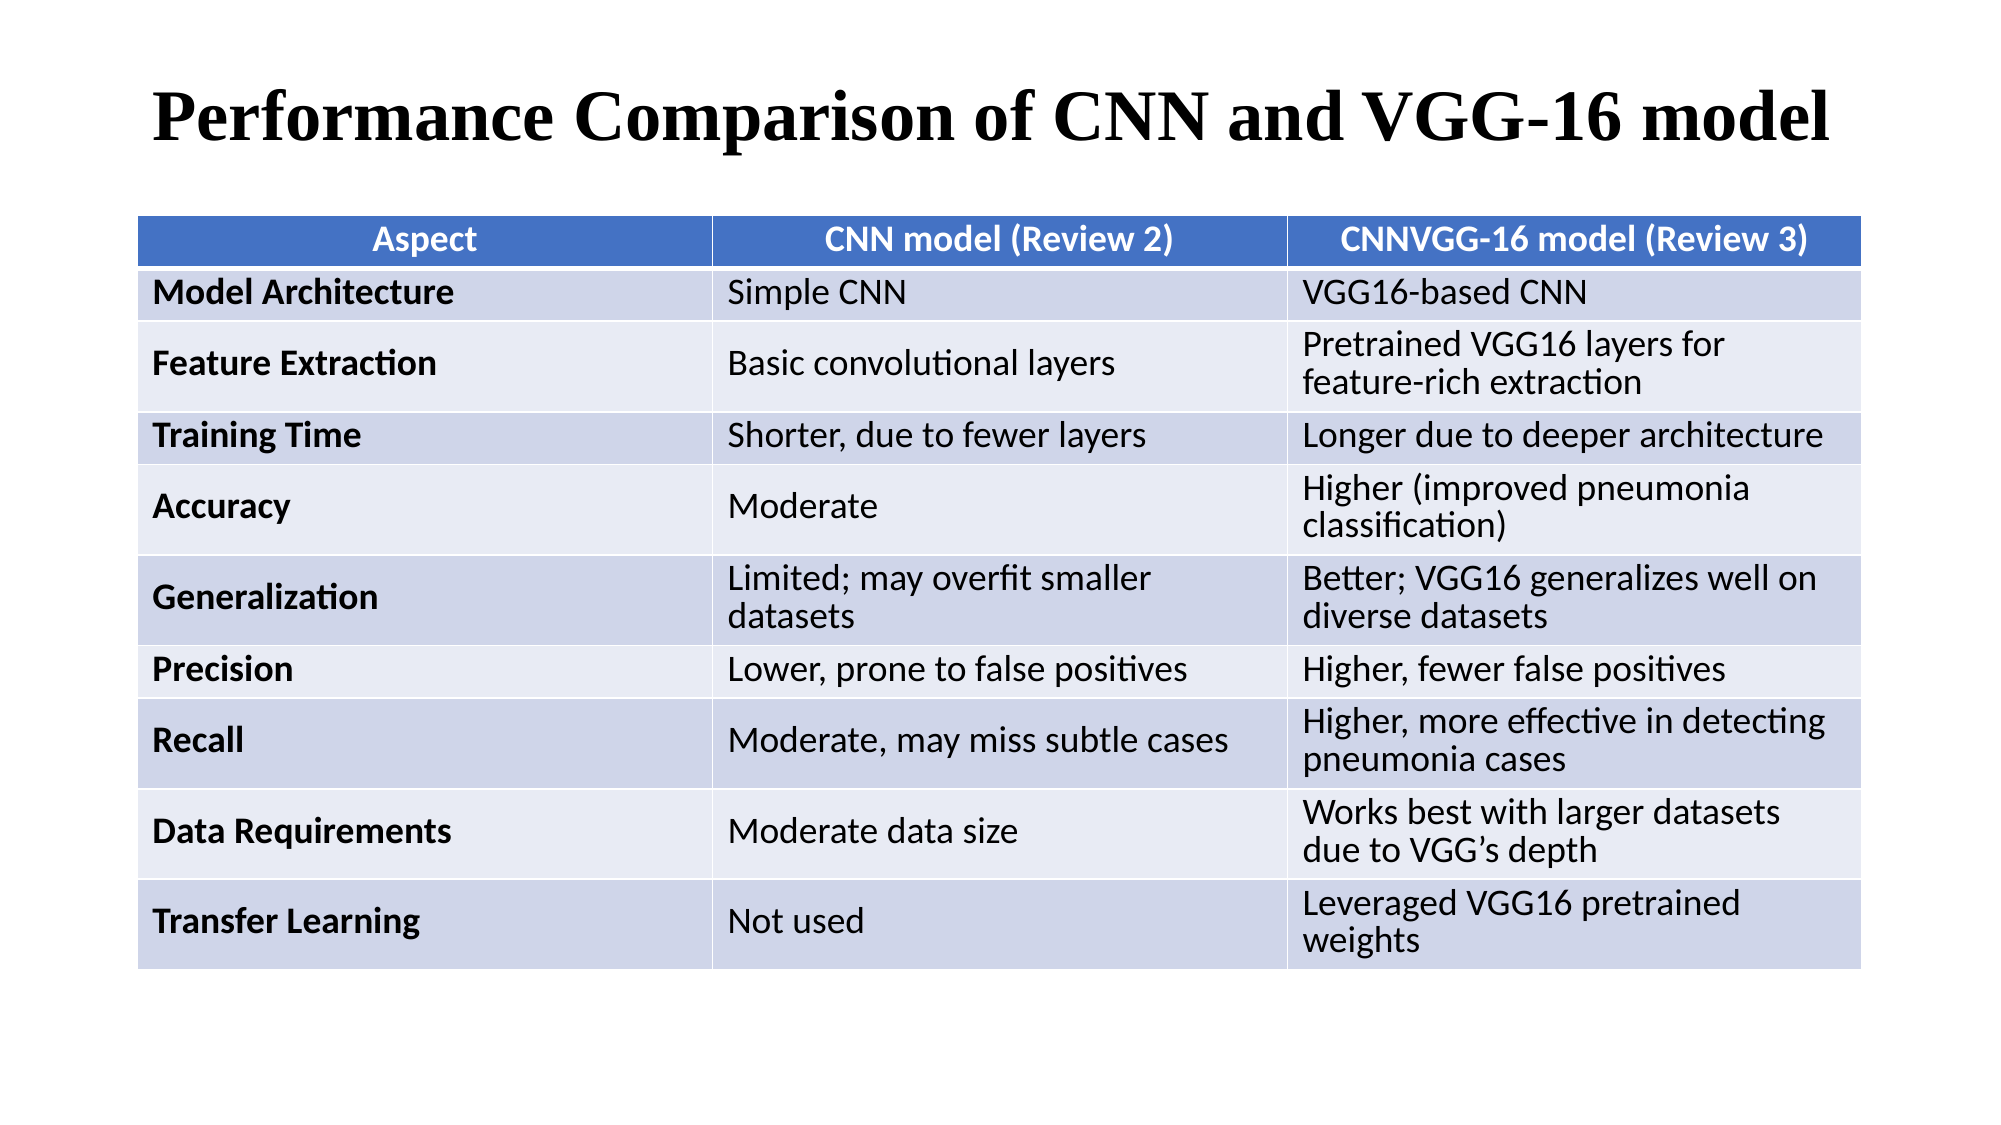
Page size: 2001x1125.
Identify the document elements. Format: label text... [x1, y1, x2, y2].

table_cell Model Architecture [138, 271, 712, 320]
table_cell Moderate, may miss subtle cases [713, 699, 1287, 788]
table_cell Data Requirements [138, 790, 712, 878]
table_header CNN model (Review 2) [713, 216, 1287, 266]
table_header Aspect [138, 216, 712, 266]
table_cell Simple CNN [713, 271, 1287, 320]
table_cell Higher, more effective in detecting pneumonia cases [1288, 699, 1861, 788]
table_cell Recall [138, 699, 712, 788]
table_cell Accuracy [138, 465, 712, 554]
table_cell Better; VGG16 generalizes well on diverse datasets [1288, 556, 1861, 645]
table_cell Pretrained VGG16 layers for feature-rich extraction [1288, 322, 1861, 411]
table_cell Works best with larger datasets due to VGG’s depth [1288, 790, 1861, 878]
table_cell Moderate [713, 465, 1287, 554]
table_cell Moderate data size [713, 790, 1287, 878]
table_cell Leveraged VGG16 pretrained weights [1288, 880, 1861, 969]
table_cell Not used [713, 880, 1287, 969]
table_cell Training Time [138, 413, 712, 464]
title Performance Comparison of CNN and VGG-16 model [137, 59, 1863, 174]
table_cell Shorter, due to fewer layers [713, 413, 1287, 464]
table_cell Limited; may overfit smaller datasets [713, 556, 1287, 645]
table_cell VGG16-based CNN [1288, 271, 1861, 320]
table_cell Transfer Learning [138, 880, 712, 969]
table_cell Precision [138, 646, 712, 697]
table_cell Basic convolutional layers [713, 322, 1287, 411]
table_cell Higher (improved pneumonia classification) [1288, 465, 1861, 554]
table_header CNNVGG-16 model (Review 3) [1288, 216, 1861, 266]
table_cell Generalization [138, 556, 712, 645]
table_cell Higher, fewer false positives [1288, 646, 1861, 697]
table_cell Longer due to deeper architecture [1288, 413, 1861, 464]
table_cell Feature Extraction [138, 322, 712, 411]
table_cell Lower, prone to false positives [713, 646, 1287, 697]
